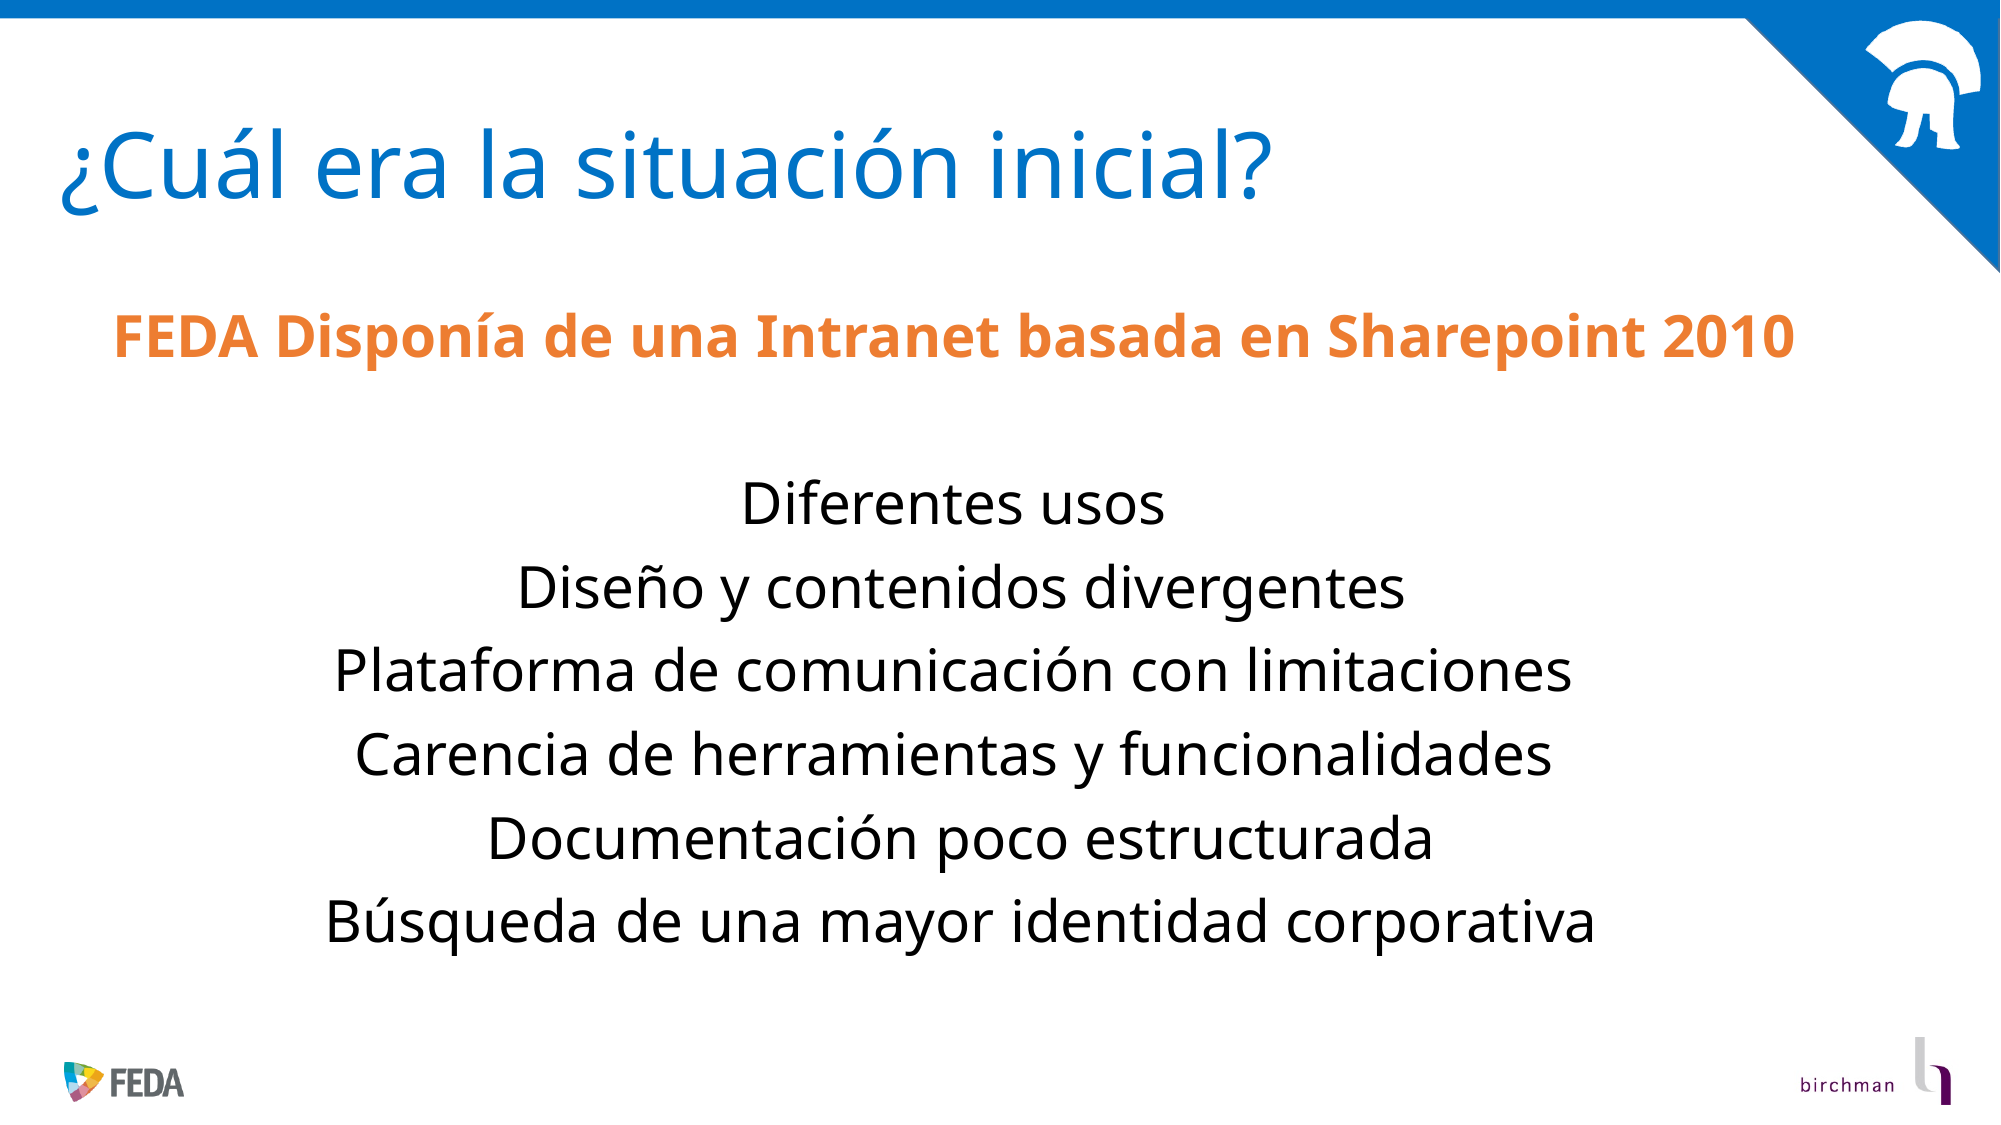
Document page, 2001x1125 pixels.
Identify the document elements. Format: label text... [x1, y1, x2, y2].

title ¿Cuál era la situación inicial? [45, 59, 1863, 278]
picture [1783, 1037, 1968, 1105]
list FEDA Disponía de una Intranet basada en Sharepoint 2010 Diferentes usos Diseño y contenidos divergentes Plataforma de comunicación con limitaciones Carencia de herramientas y funcionalidades Documentación poco estructurada Búsqueda de una mayor identidad corporativa [45, 299, 1863, 1014]
picture [1836, 0, 2001, 169]
picture [64, 1062, 184, 1103]
